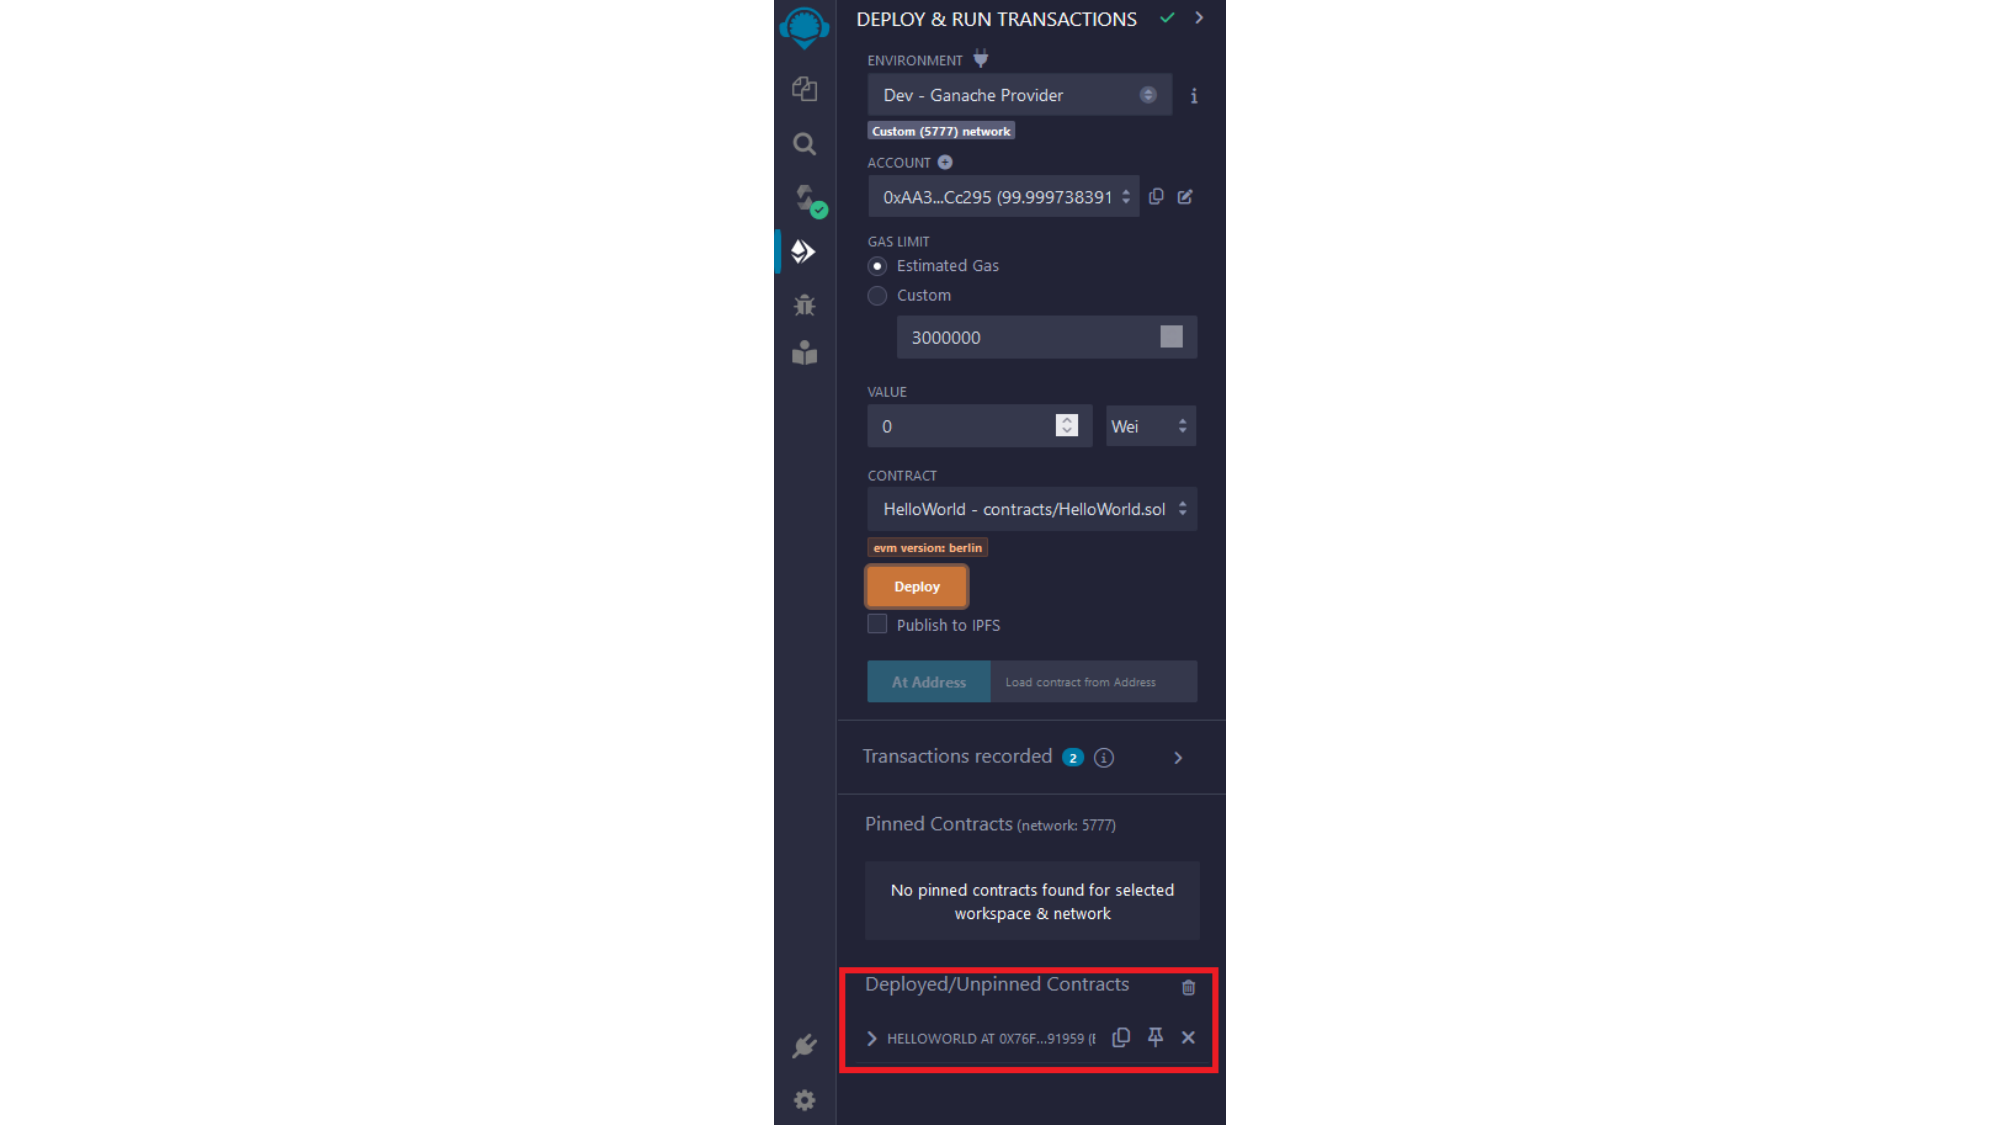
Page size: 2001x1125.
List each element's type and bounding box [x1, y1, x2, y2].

picture [773, 0, 1227, 1125]
